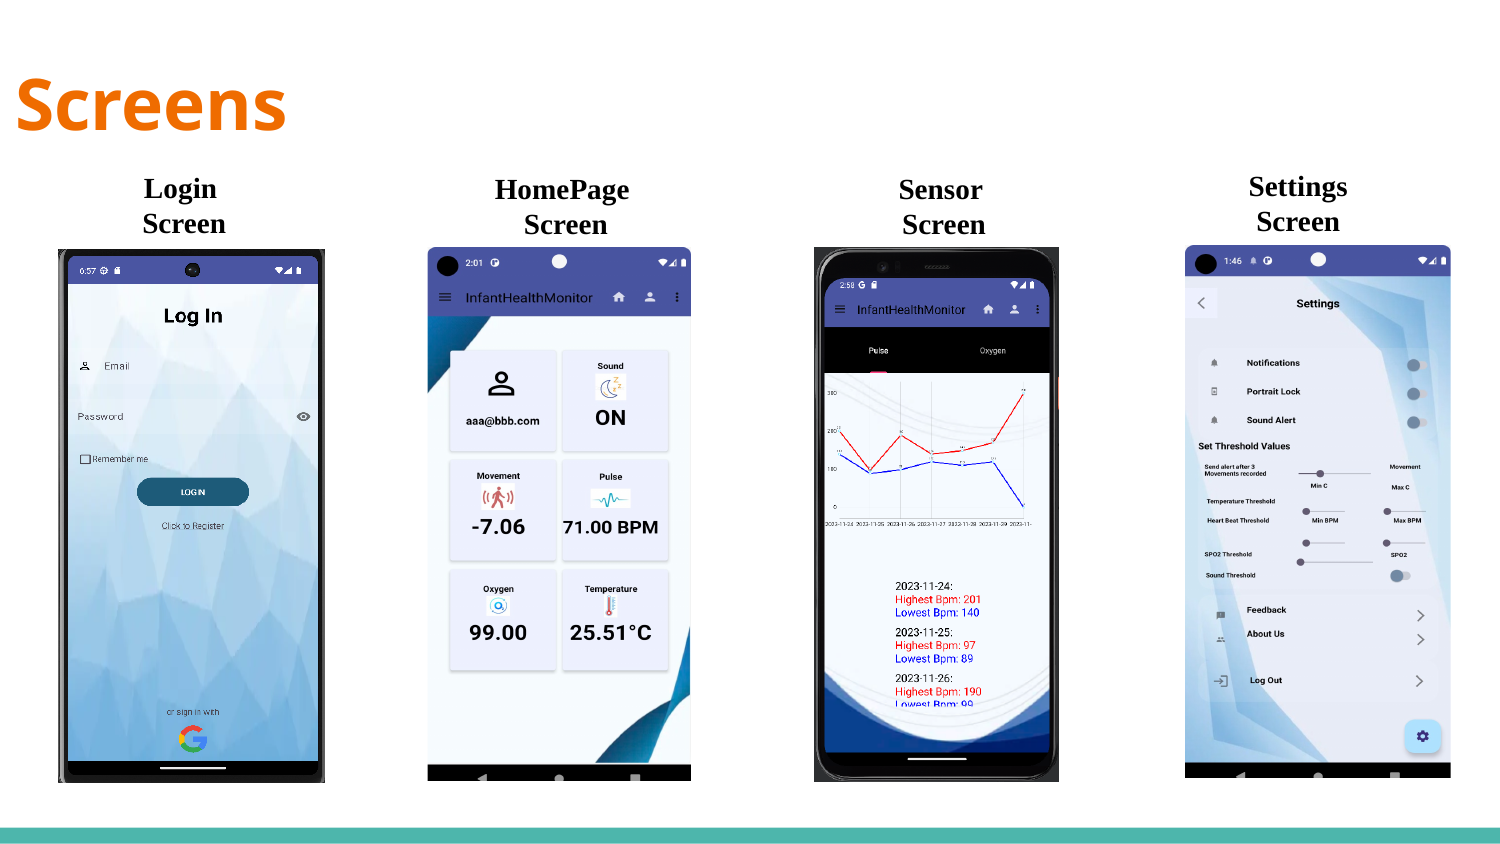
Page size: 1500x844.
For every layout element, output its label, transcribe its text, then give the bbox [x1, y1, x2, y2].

picture [427, 247, 692, 781]
title Screens [0, 44, 1398, 161]
text_box Sensor Screen [818, 163, 1070, 248]
text_box HomePage Screen [437, 162, 688, 246]
picture [58, 248, 326, 783]
text_box Settings Screen [1172, 159, 1424, 245]
text_box Login Screen [55, 161, 306, 247]
picture [813, 247, 1060, 782]
picture [1184, 244, 1451, 778]
